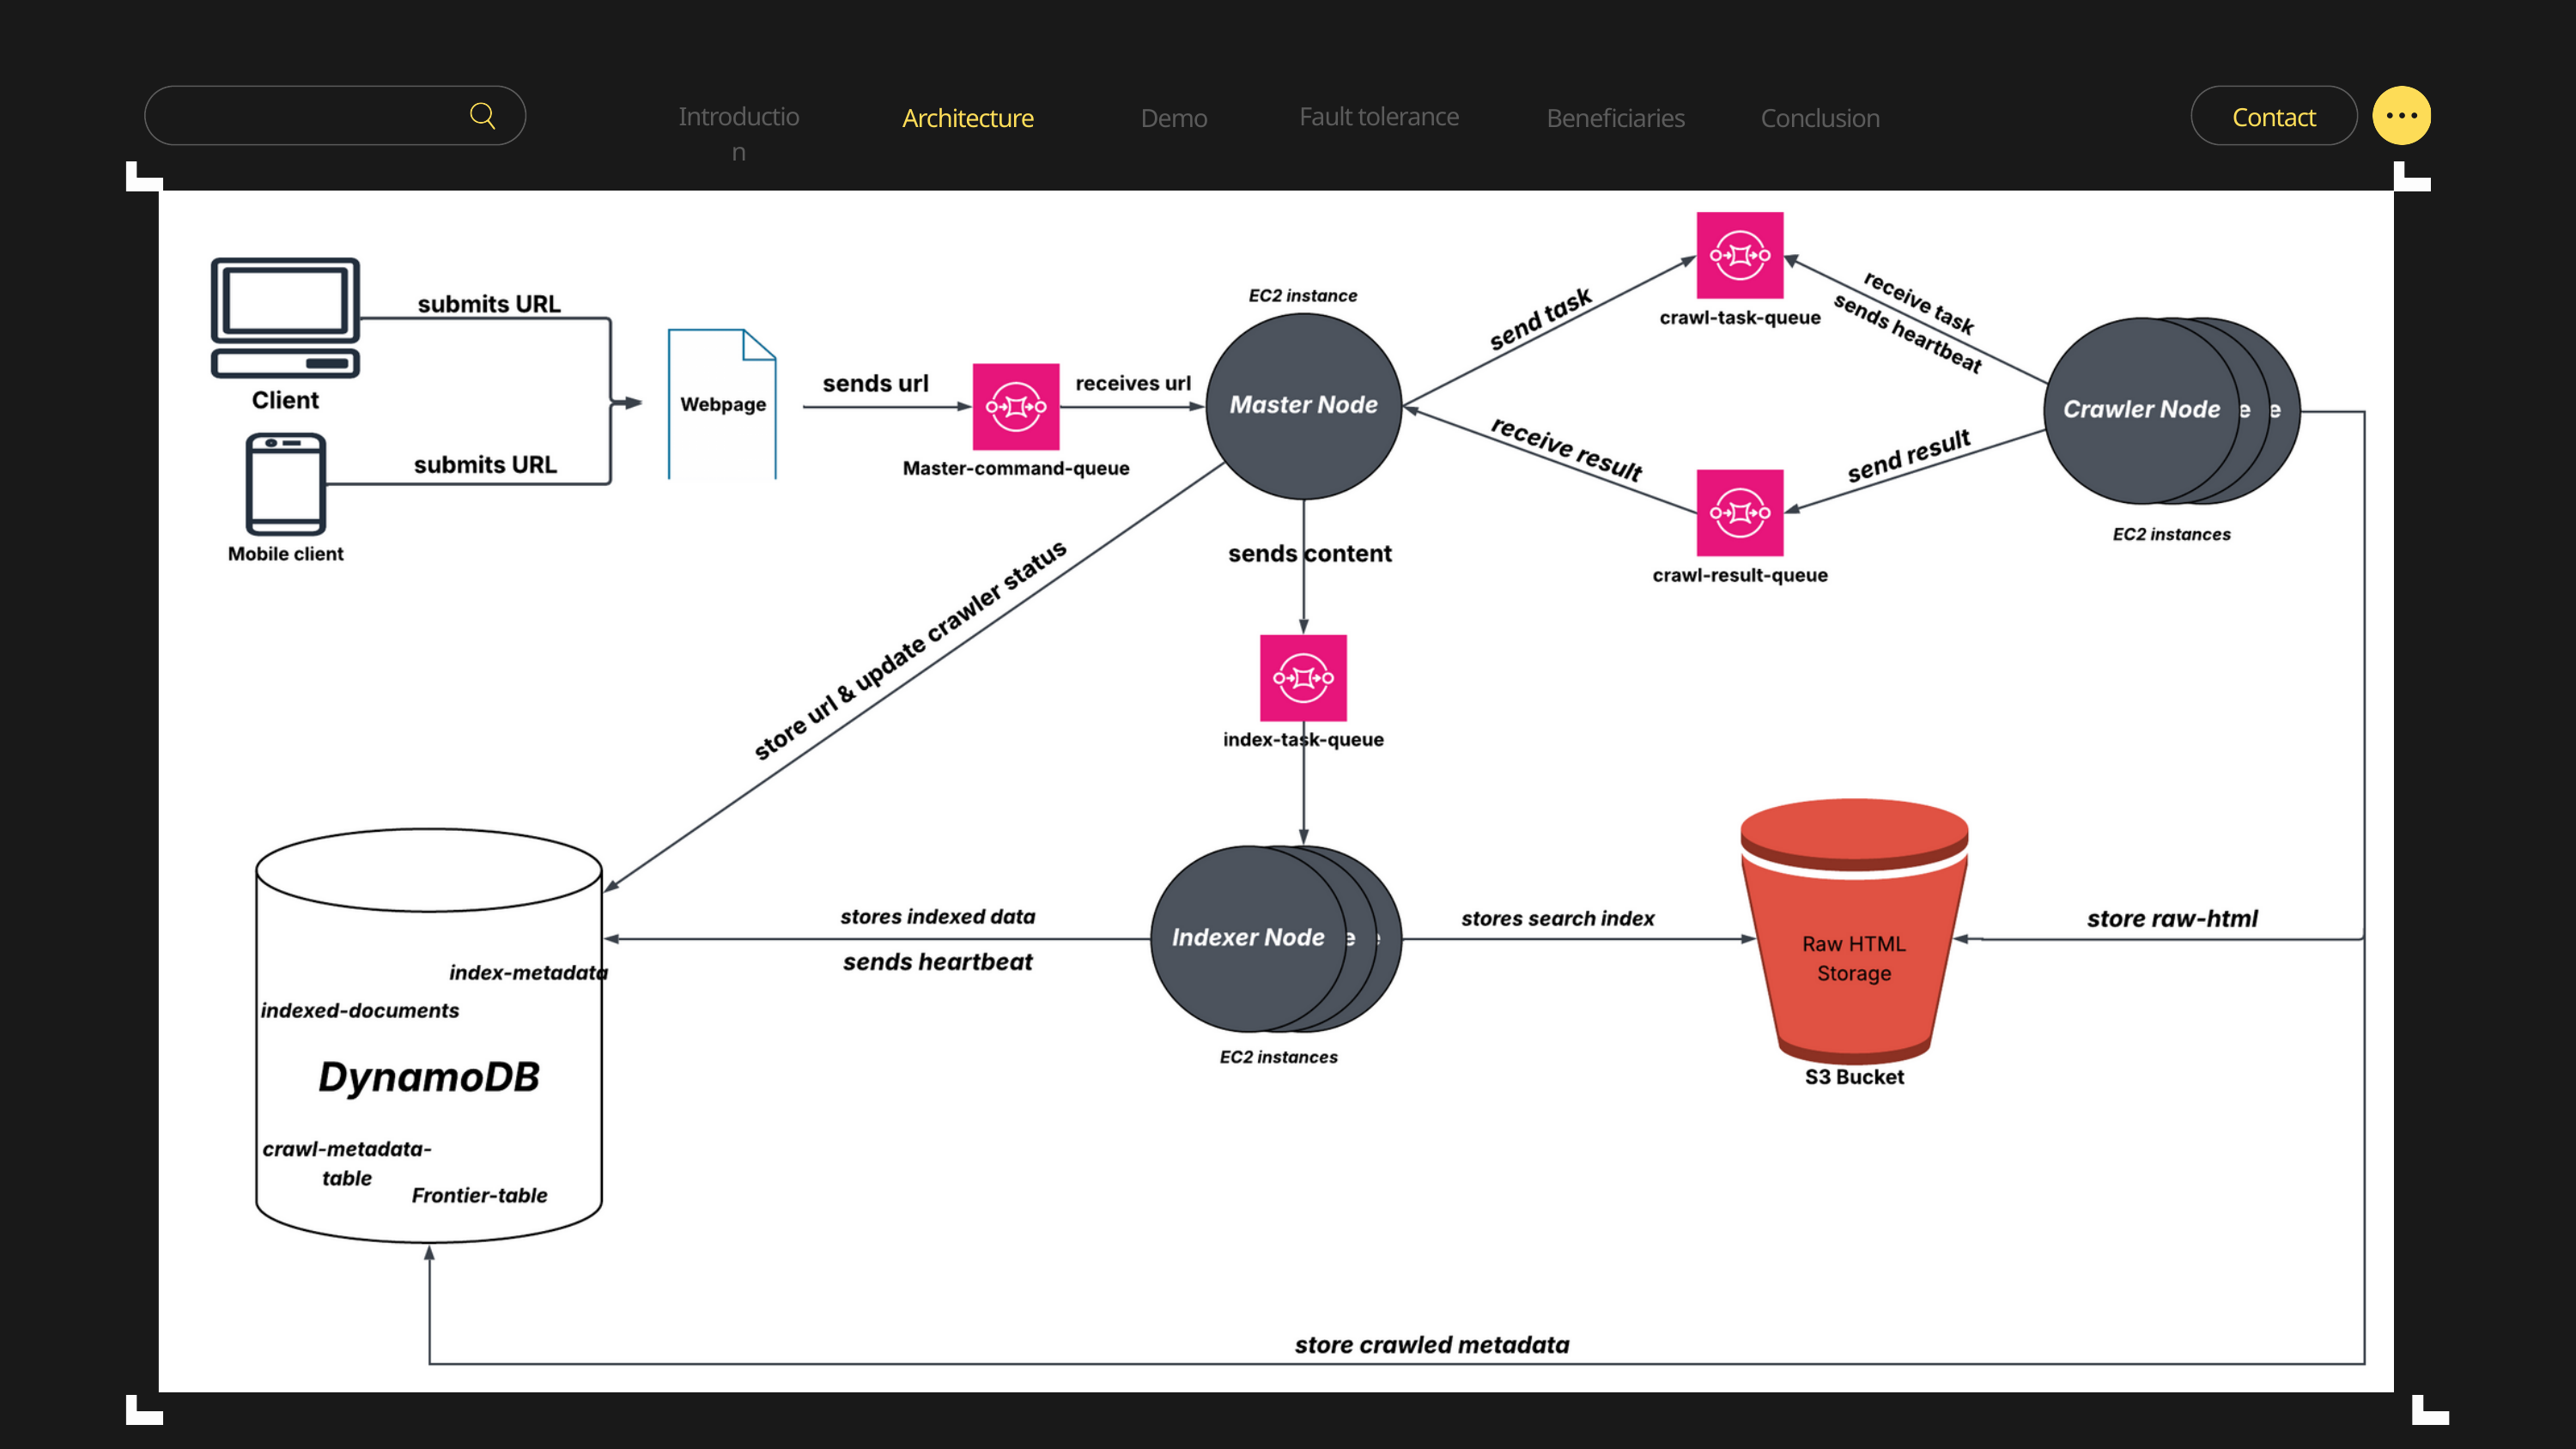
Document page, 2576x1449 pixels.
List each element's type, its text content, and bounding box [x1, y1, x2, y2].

text_box [158, 191, 2394, 1392]
text_box Beneficiaries [1540, 97, 1692, 133]
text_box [2190, 86, 2358, 145]
text_box [2393, 161, 2431, 191]
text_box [144, 86, 526, 145]
text_box [125, 161, 163, 191]
text_box [2412, 1395, 2450, 1425]
text_box [2372, 86, 2432, 145]
text_box Architecture [871, 97, 1066, 133]
text_box [125, 1395, 163, 1425]
text_box Demo [1130, 97, 1218, 133]
text_box Conclusion [1755, 97, 1886, 133]
text_box Fault tolerance [1282, 95, 1477, 131]
text_box Introduction [671, 95, 807, 166]
